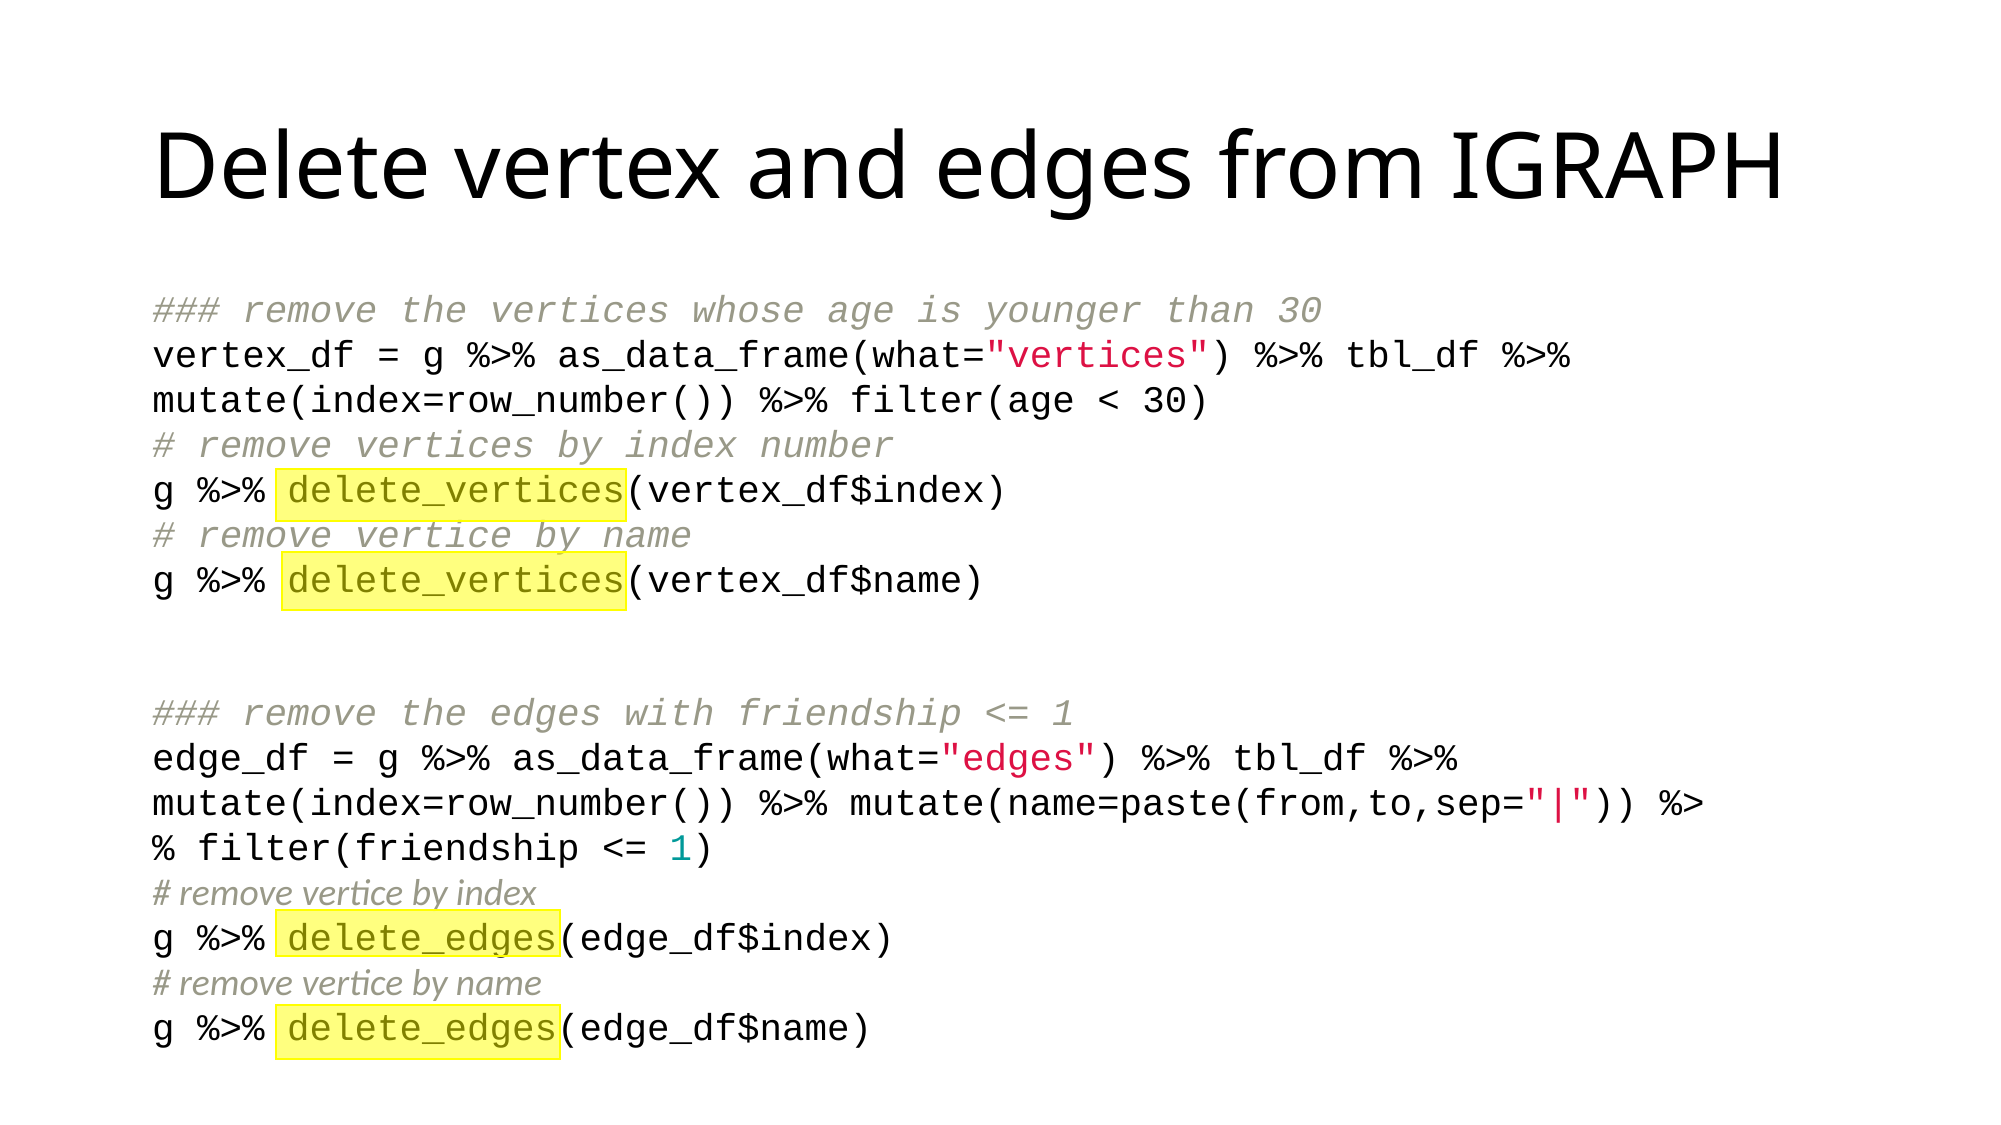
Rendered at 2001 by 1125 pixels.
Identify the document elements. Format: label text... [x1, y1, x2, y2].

text_box ### remove the edges with friendship <= 1 edge_df = g %>% as_data_frame(what="edges") %>% tbl_df %>% mutate(index=row_number()) %>% mutate(name=paste(from,to,sep="|")) %>% filter(friendship <= 1) # remove vertice by index g %>% delete_edges(edge_df$index) # remove vertice by name g %>% delete_edges(edge_df$name) [137, 680, 1721, 1056]
text_box [281, 551, 627, 611]
title Delete vertex and edges from IGRAPH [137, 59, 1863, 278]
text_box [275, 468, 627, 522]
text_box [275, 909, 561, 957]
text_box [275, 1004, 561, 1060]
text_box ### remove the vertices whose age is younger than 30 vertex_df = g %>% as_data_frame(what="vertices") %>% tbl_df %>% mutate(index=row_number()) %>% filter(age < 30) # remove vertices by index number g %>% delete_vertices(vertex_df$index) # remove vertice by name g %>% delete_vertices(vertex_df$name) [137, 277, 1803, 607]
